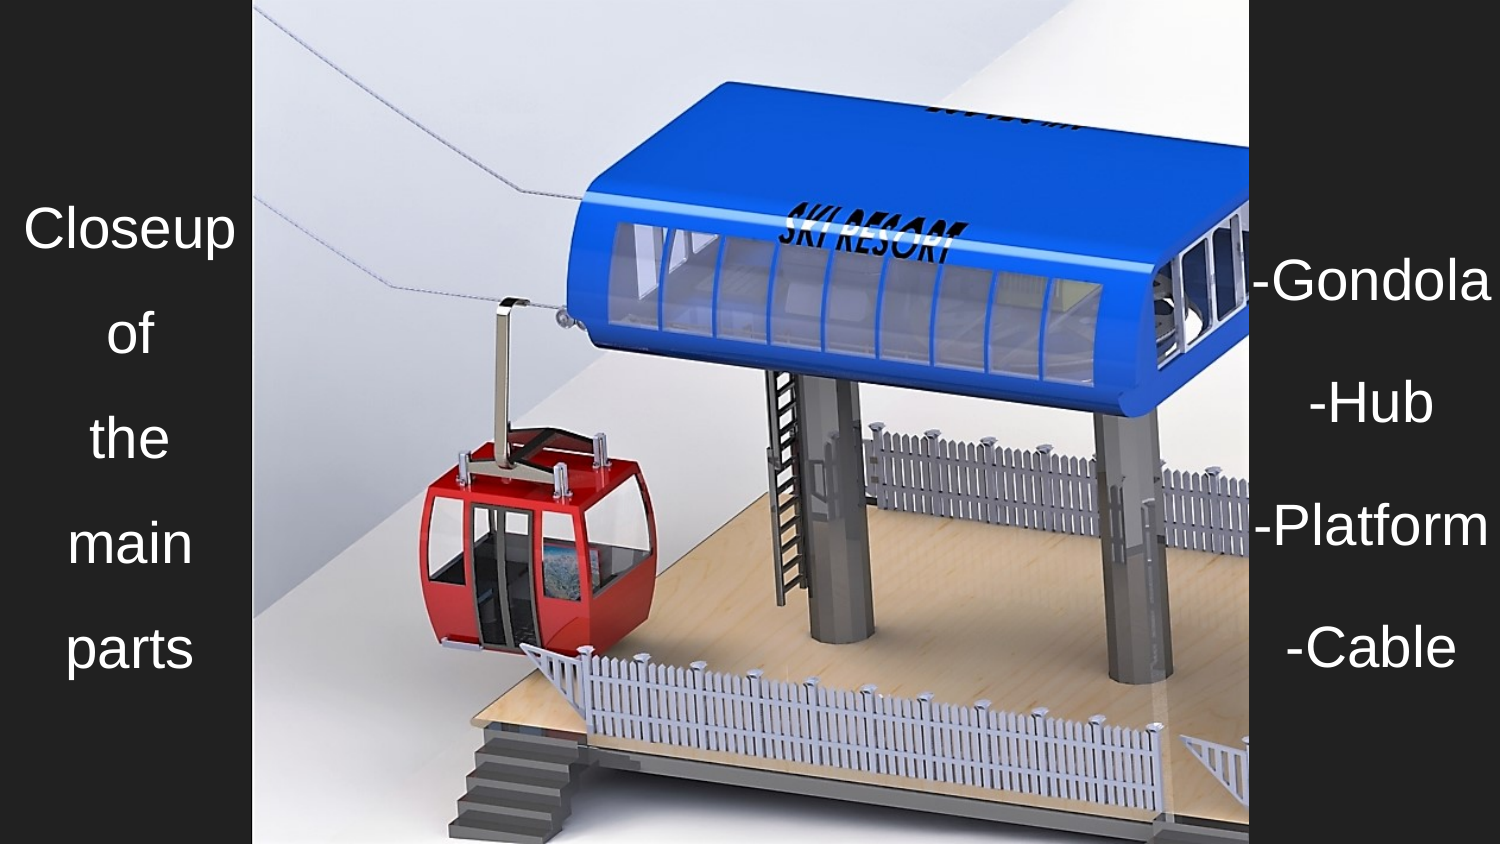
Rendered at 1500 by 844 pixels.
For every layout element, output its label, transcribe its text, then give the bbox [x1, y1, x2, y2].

picture [251, 0, 1249, 844]
title Closeup of the main parts [0, 70, 246, 815]
text_box -Gondola -Hub -Platform -Cable [1252, 82, 1500, 786]
